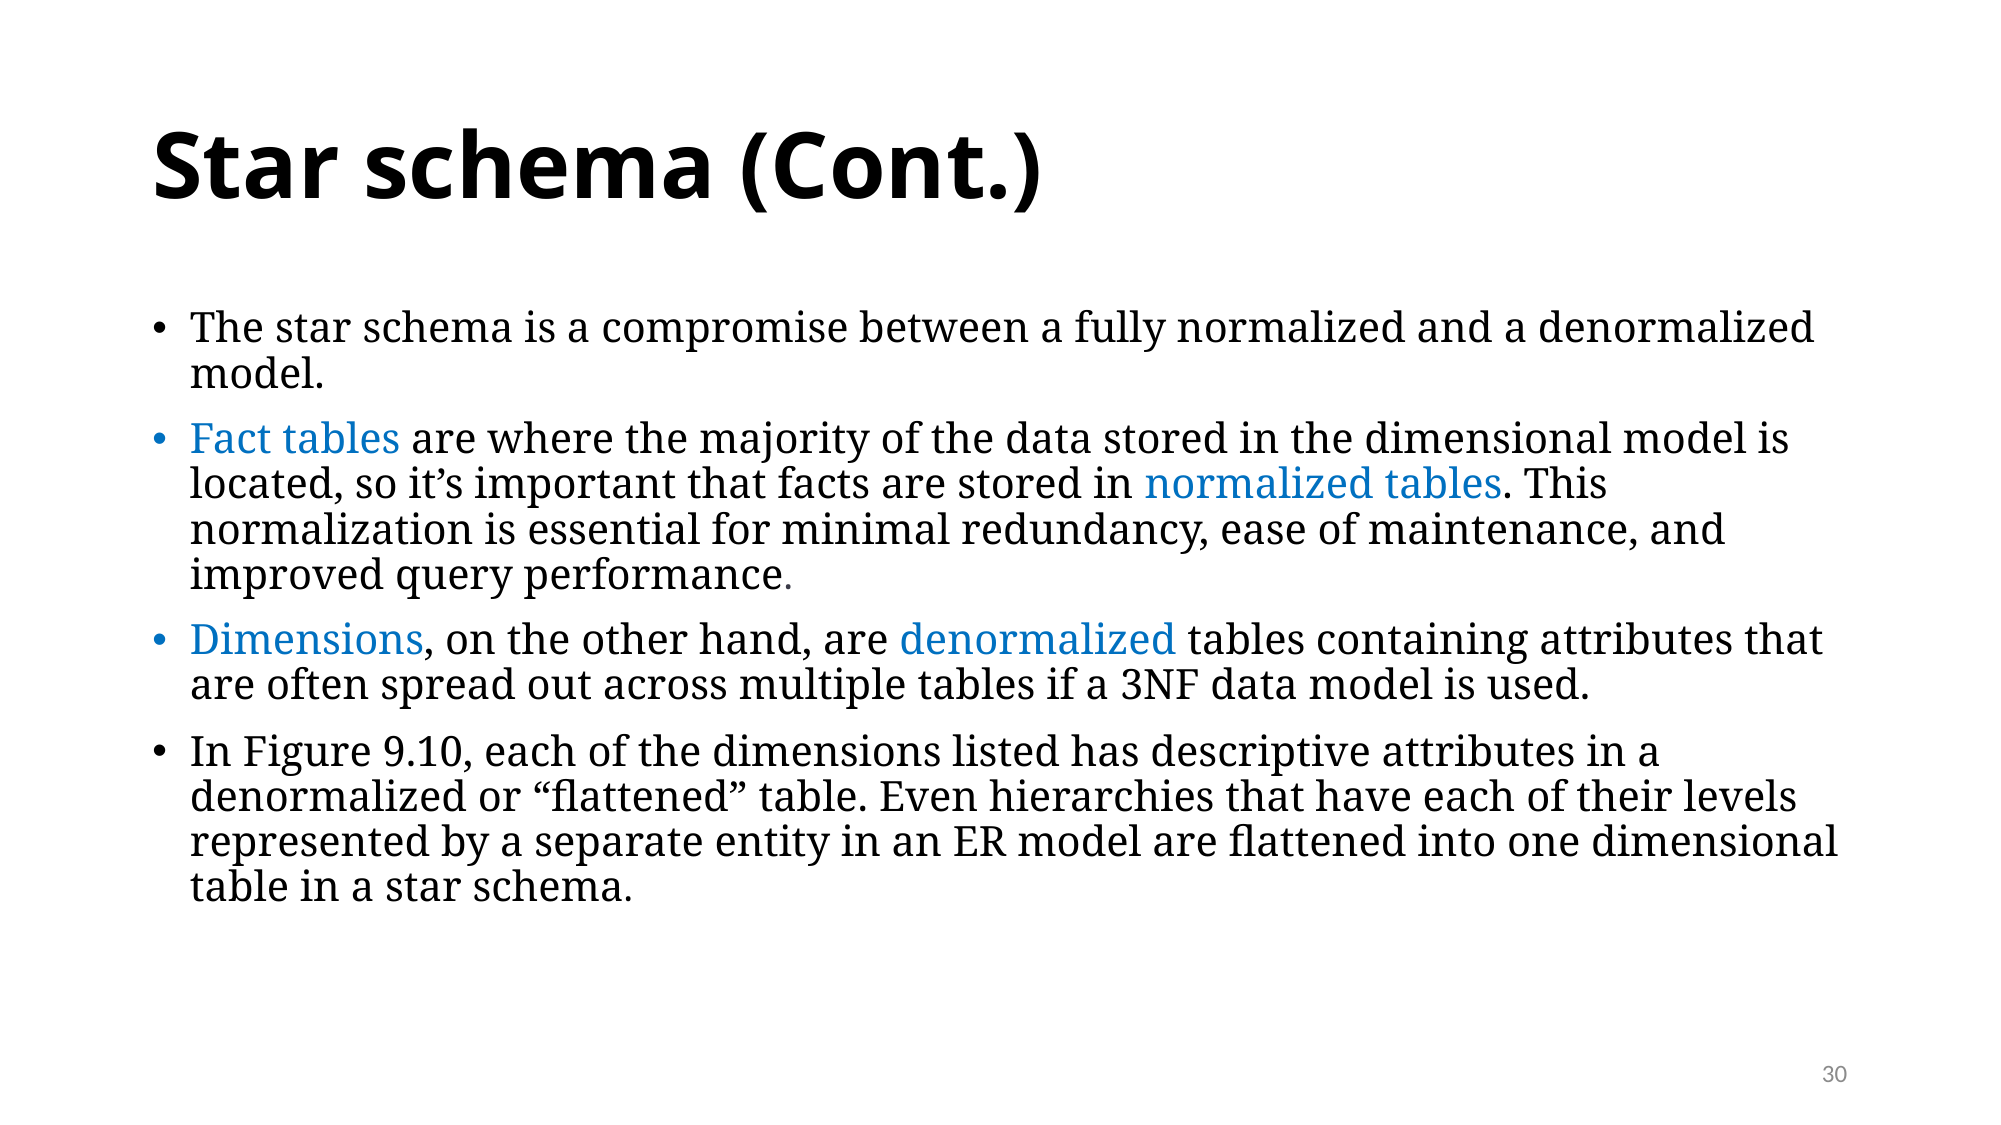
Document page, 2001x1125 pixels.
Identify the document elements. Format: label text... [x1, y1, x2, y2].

slide_number 30 [1412, 1042, 1863, 1103]
list The star schema is a compromise between a fully normalized and a denormalized model. Fact tables are where the majority of the data stored in the dimensional model is located, so it’s important that facts are stored in normalized tables. This normalization is essential for minimal redundancy, ease of maintenance, and improved query performance. Dimensions, on the other hand, are denormalized tables containing attributes that are often spread out across multiple tables if a 3NF data model is used. In Figure 9.10, each of the dimensions listed has descriptive attributes in a denormalized or “flattened” table. Even hierarchies that have each of their levels represented by a separate entity in an ER model are flattened into one dimensional table in a star schema. [137, 299, 1863, 1014]
title Star schema (Cont.) [137, 59, 1863, 278]
